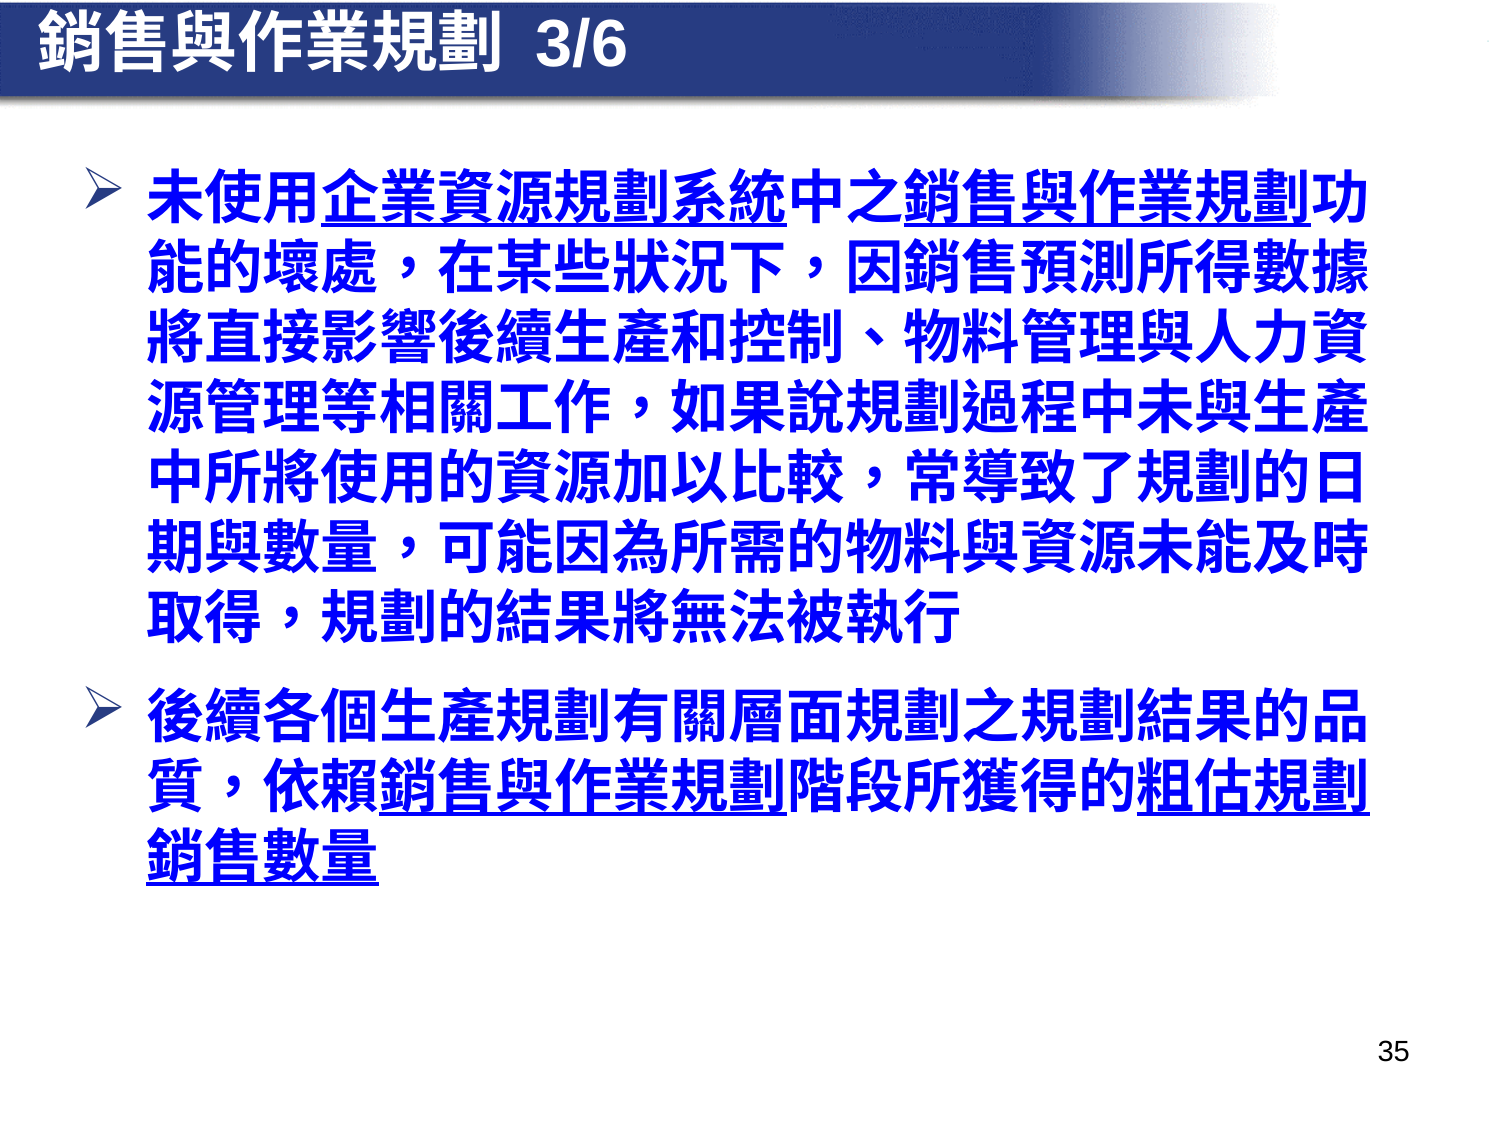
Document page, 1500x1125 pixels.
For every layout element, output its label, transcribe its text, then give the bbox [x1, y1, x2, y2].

slide_number 35 [1074, 1024, 1425, 1103]
picture [0, 0, 1500, 114]
title 銷售與作業規劃 3/6 [37, 0, 1163, 93]
list 未使用企業資源規劃系統中之銷售與作業規劃功能的壞處，在某些狀況下，因銷售預測所得數據將直接影響後續生產和控制、物料管理與人力資源管理等相關工作，如果說規劃過程中未與生產中所將使用的資源加以比較，常導致了規劃的日期與數量，可能因為所需的物料與資源未能及時取得，規劃的結果將無法被執行 後續各個生產規劃有關層面規劃之規劃結果的品質，依賴銷售與作業規劃階段所獲得的粗估規劃銷售數量 [80, 160, 1381, 1071]
